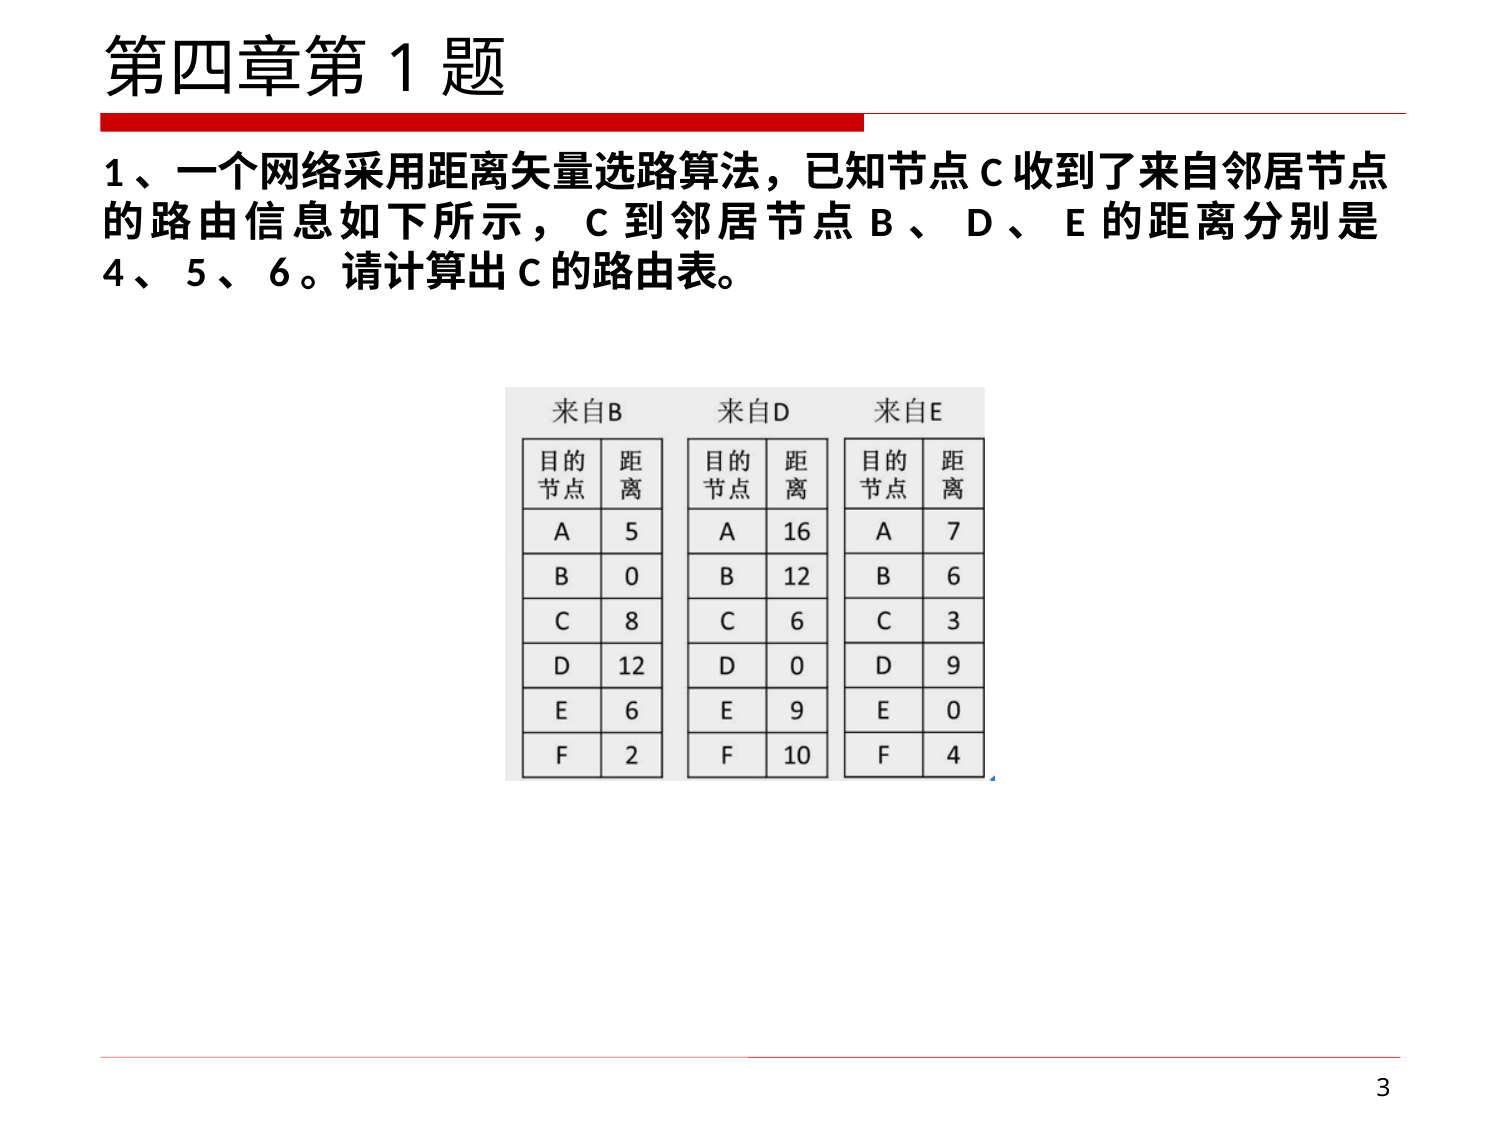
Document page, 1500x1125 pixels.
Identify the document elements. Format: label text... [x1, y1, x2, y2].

text_box 第四章第1题 [87, 17, 1494, 114]
slide_number 3 [1080, 1064, 1406, 1108]
text_box 1、一个网络采用距离矢量选路算法，已知节点C收到了来自邻居节点的路由信息如下所示，C到邻居节点B、D、E的距离分别是4、5、6。请计算出C的路由表。 [88, 137, 1404, 303]
picture [505, 387, 995, 781]
